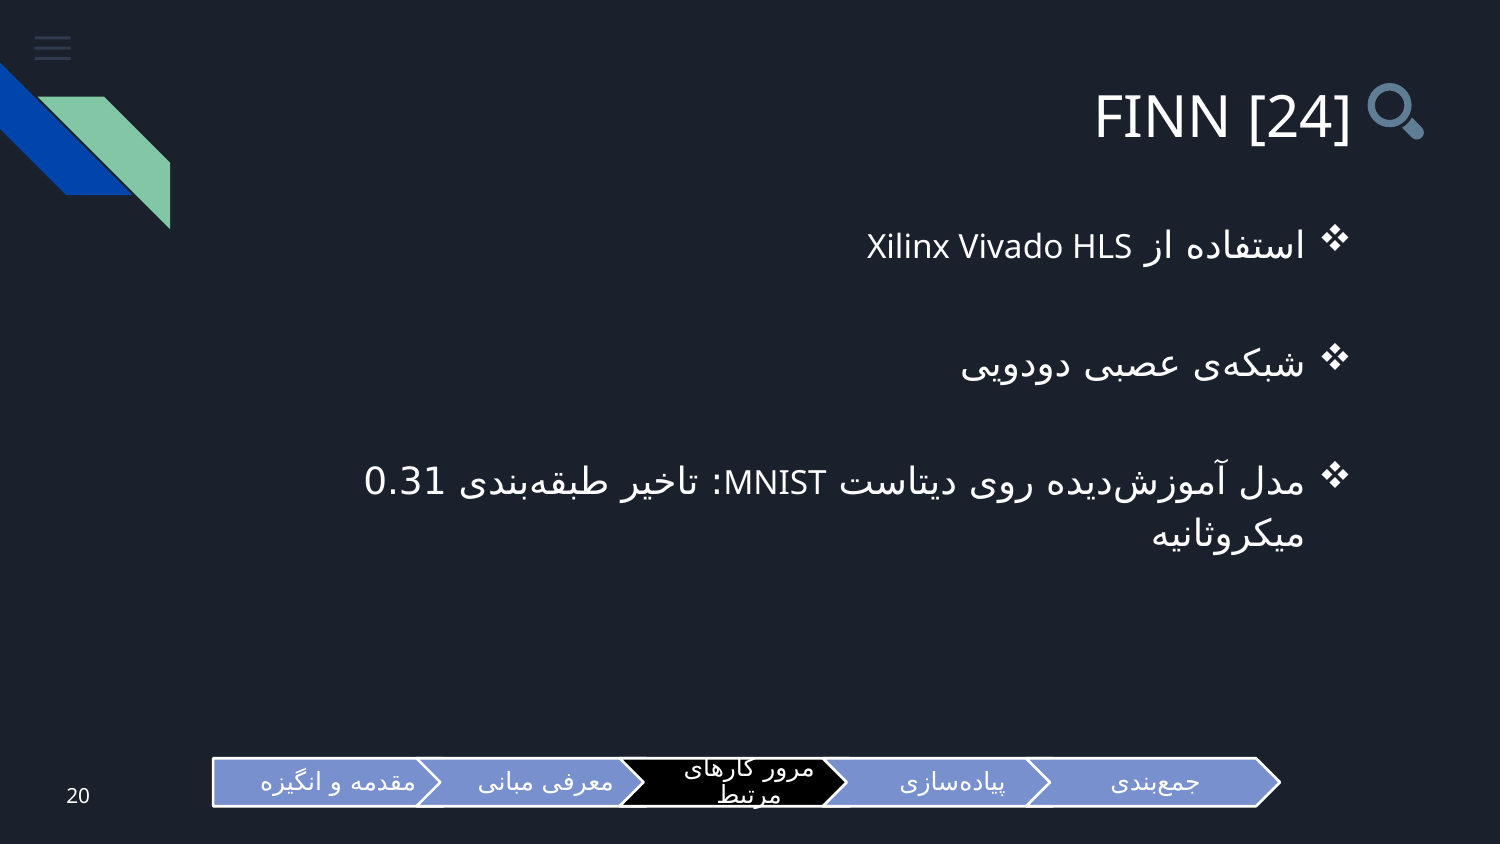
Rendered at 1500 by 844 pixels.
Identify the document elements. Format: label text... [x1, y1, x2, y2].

title FINN [24] [212, 64, 1368, 198]
list استفاده از Xilinx Vivado HLS شبکه‌ی عصبی دودویی مدل آموزش‌دیده روی دیتاست MNIST: تاخیر طبقه‌بندی 0.31 میکروثانیه [212, 198, 1368, 735]
slide_number 20 [15, 765, 105, 830]
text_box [1367, 82, 1425, 140]
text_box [212, 749, 1281, 815]
